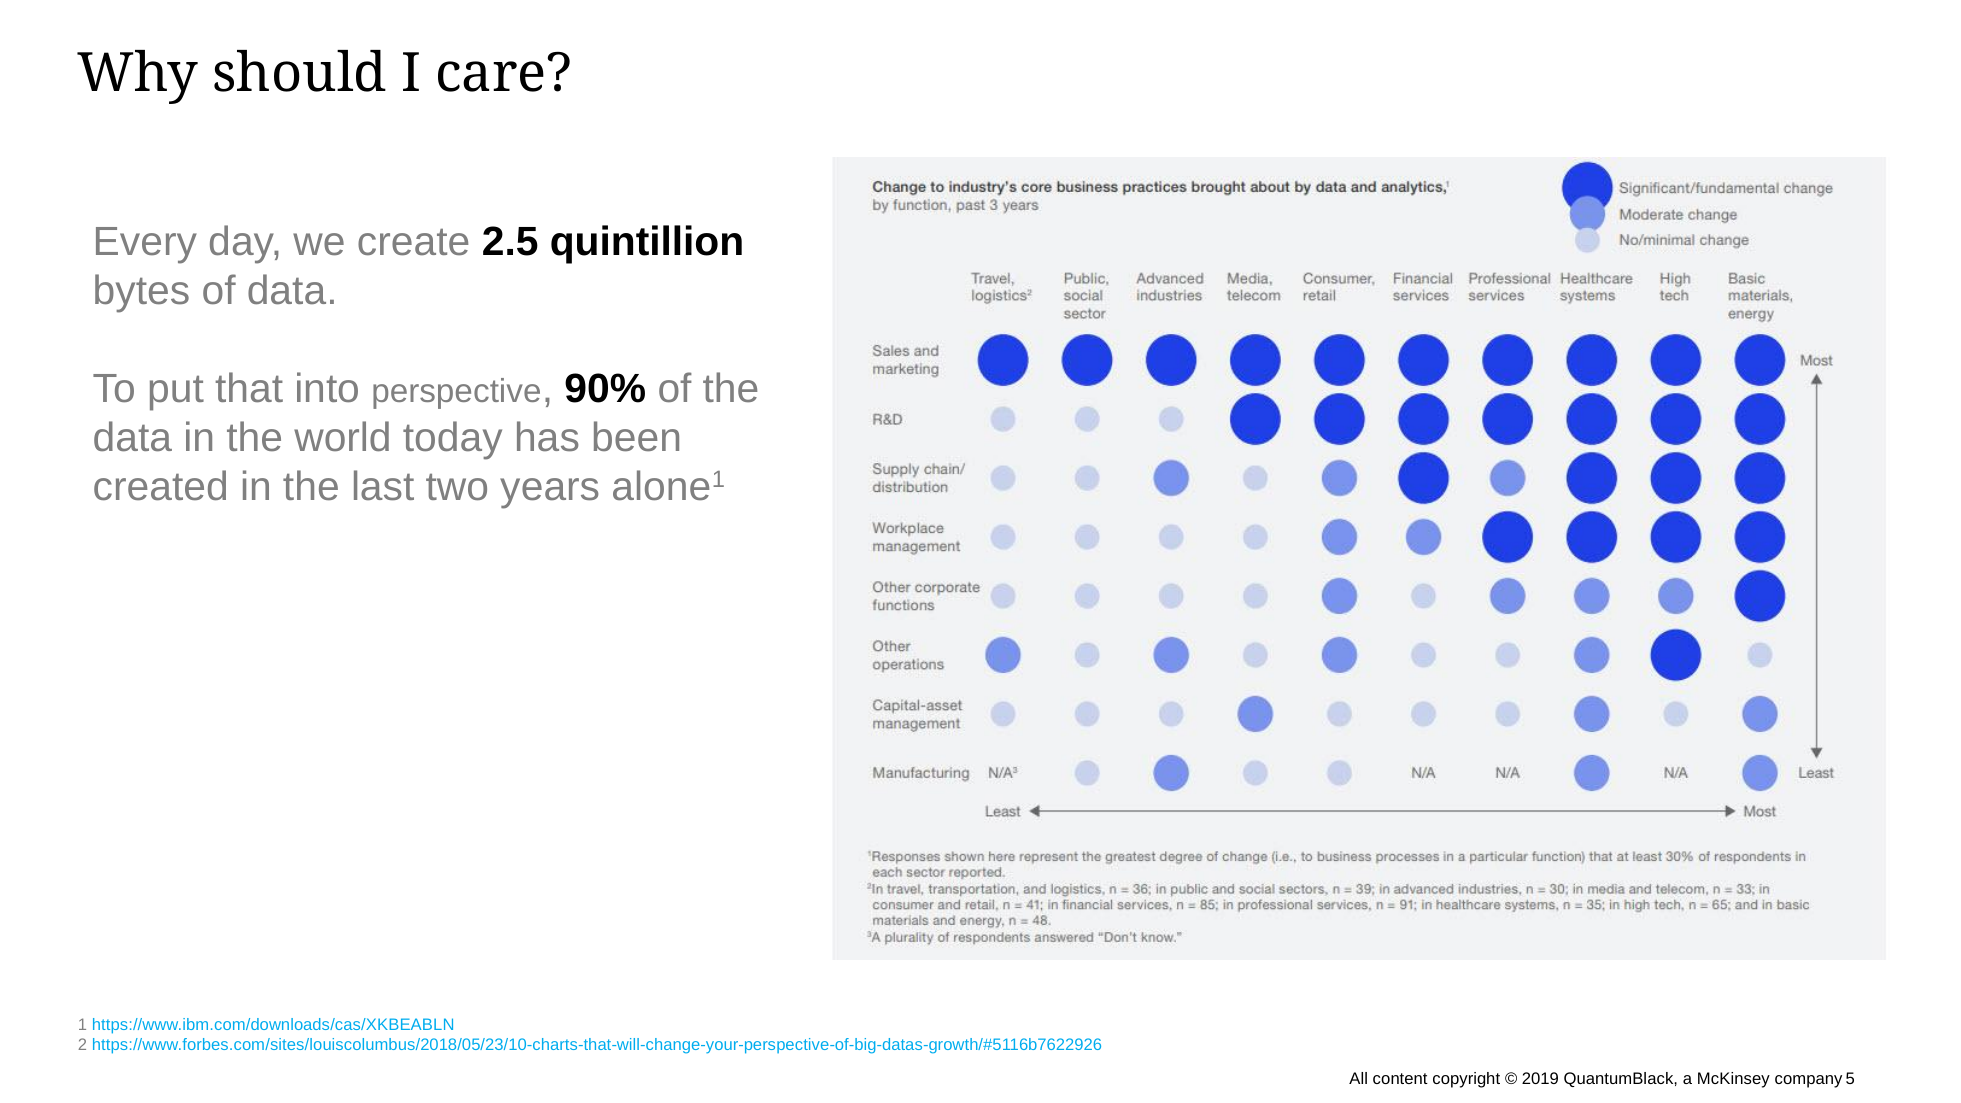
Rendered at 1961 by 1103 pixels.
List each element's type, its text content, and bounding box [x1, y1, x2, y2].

text_box 1 https://www.ibm.com/downloads/cas/XKBEABLN 2 https://www.forbes.com/sites/louiscolumbus/2018/05/23/10-charts-that-will-change-your-perspective-of-big-datas-growth/#5116b7622926 [77, 1013, 1891, 1054]
text_box Every day, we create 2.5 quintillion bytes of data. To put that into perspective, 90% of the data in the world today has been created in the last two years alone1 [77, 207, 803, 516]
title Why should I care? [78, 37, 1891, 222]
picture [829, 156, 1891, 960]
